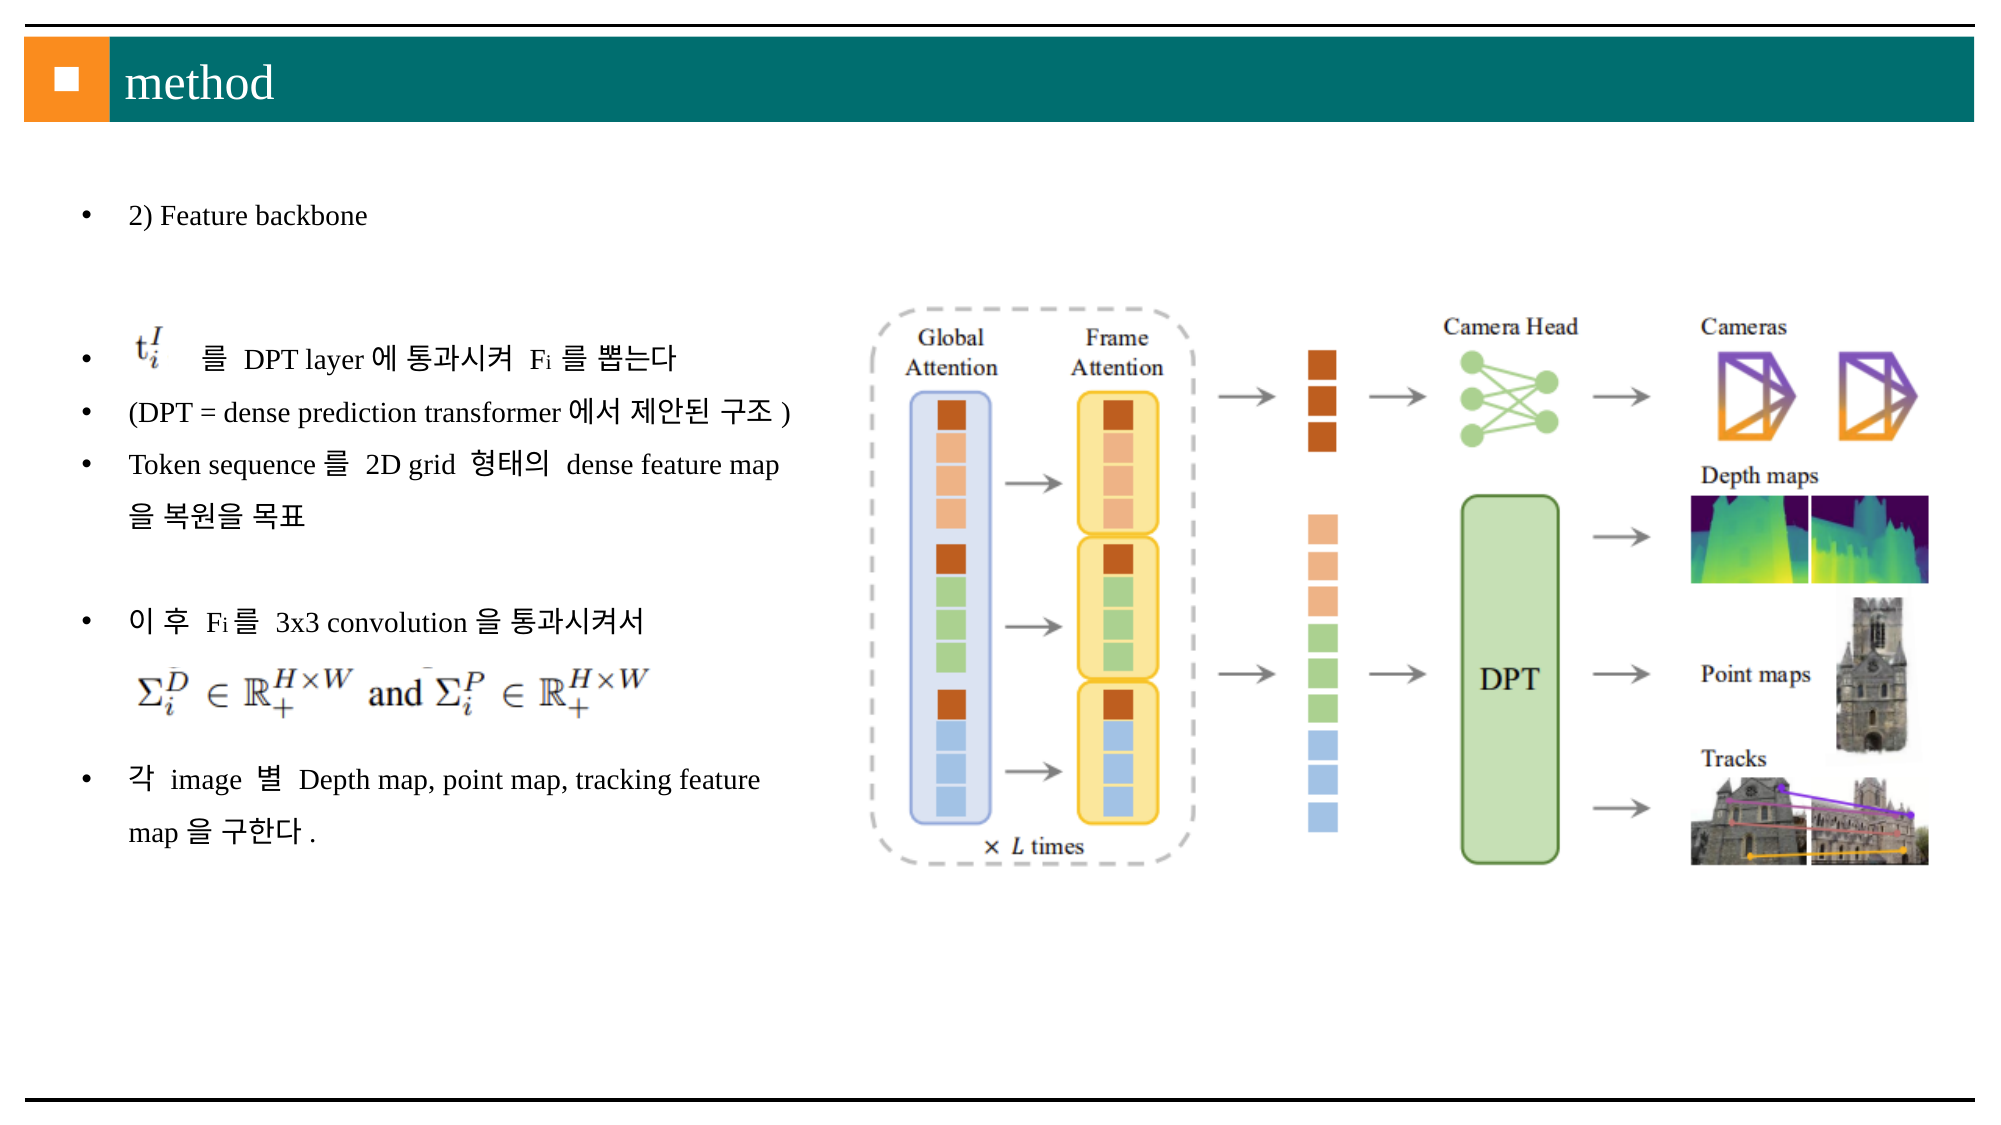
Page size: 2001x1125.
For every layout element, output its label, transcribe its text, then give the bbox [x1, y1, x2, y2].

text_box method [110, 37, 1975, 122]
picture [860, 302, 1959, 874]
picture [134, 666, 660, 725]
text_box ■ [24, 36, 110, 122]
text_box 2) Feature backbone 를 DPT layer에 통과시켜 Fi 를 뽑는다 (DPT = dense prediction transformer에서 제안된 구조) Token sequence를 2D grid 형태의 dense feature map을 복원을 목표 이 후 Fi를 3x3 convolution을 통과시켜서 각 image 별 Depth map, point map, tracking feature map을 구한다. [66, 171, 814, 856]
picture [134, 322, 169, 377]
